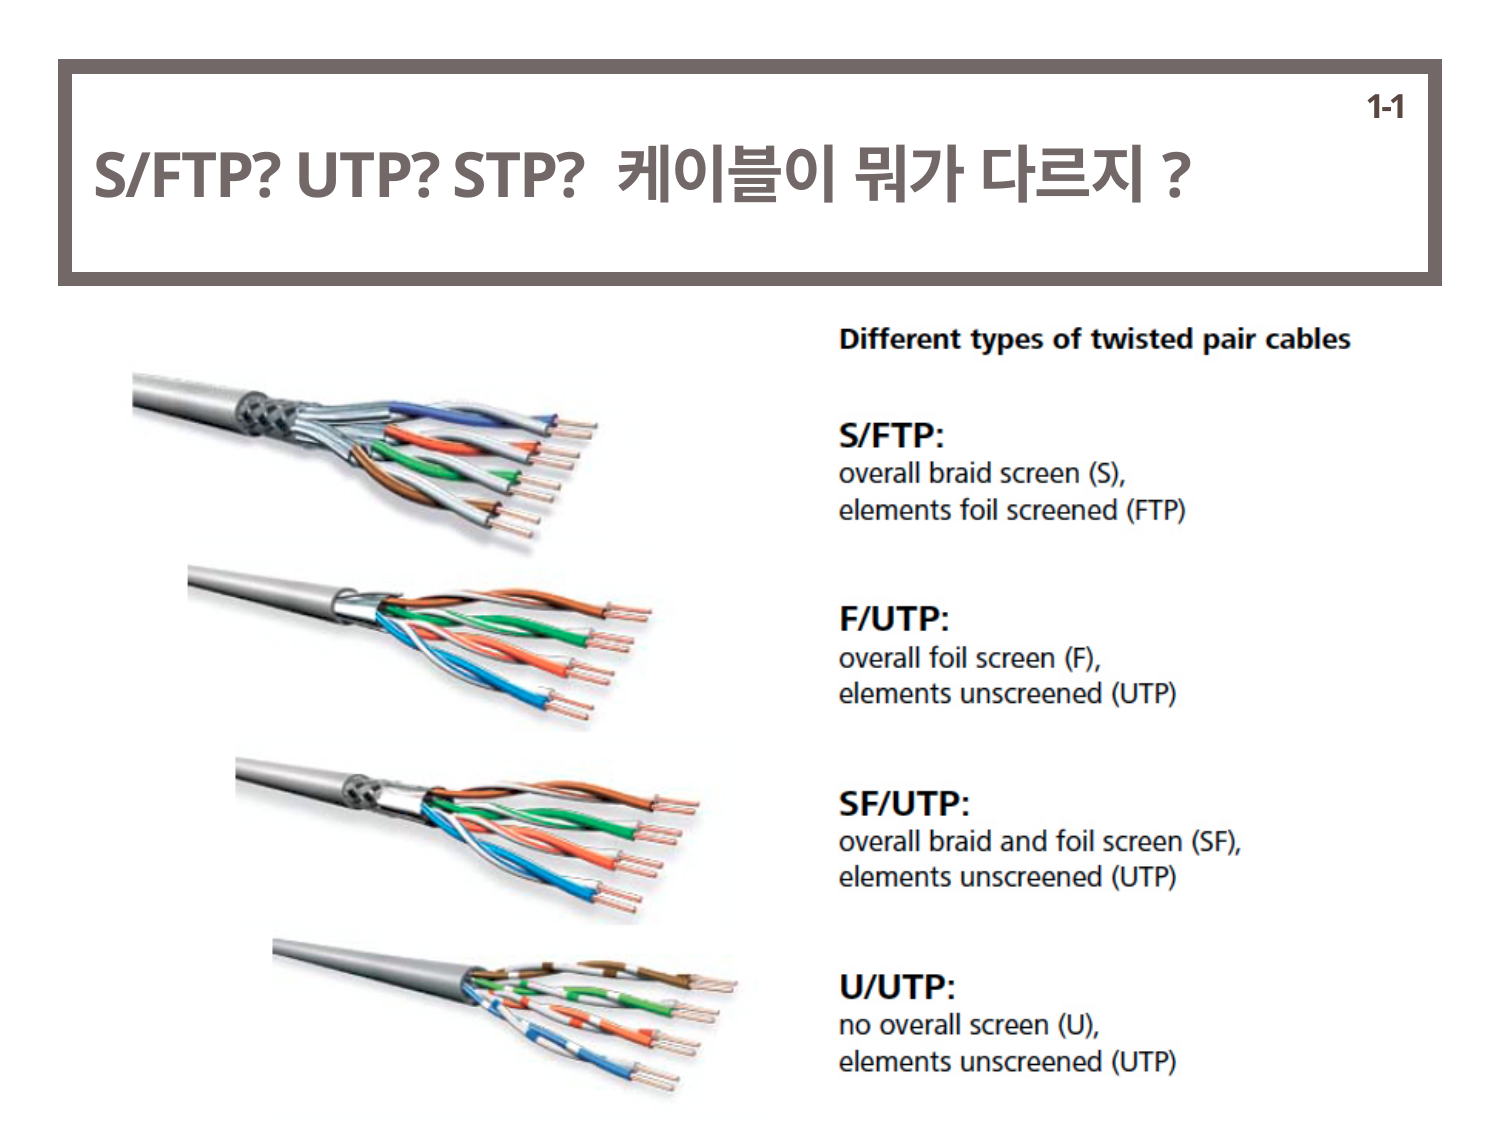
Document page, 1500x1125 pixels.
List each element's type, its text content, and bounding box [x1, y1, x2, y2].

text_box 1-1 [1153, 78, 1424, 153]
picture [60, 288, 1432, 1121]
text_box [63, 64, 1437, 281]
text_box S/FTP? UTP? STP? 케이블이 뭐가 다르지? [78, 135, 1365, 211]
